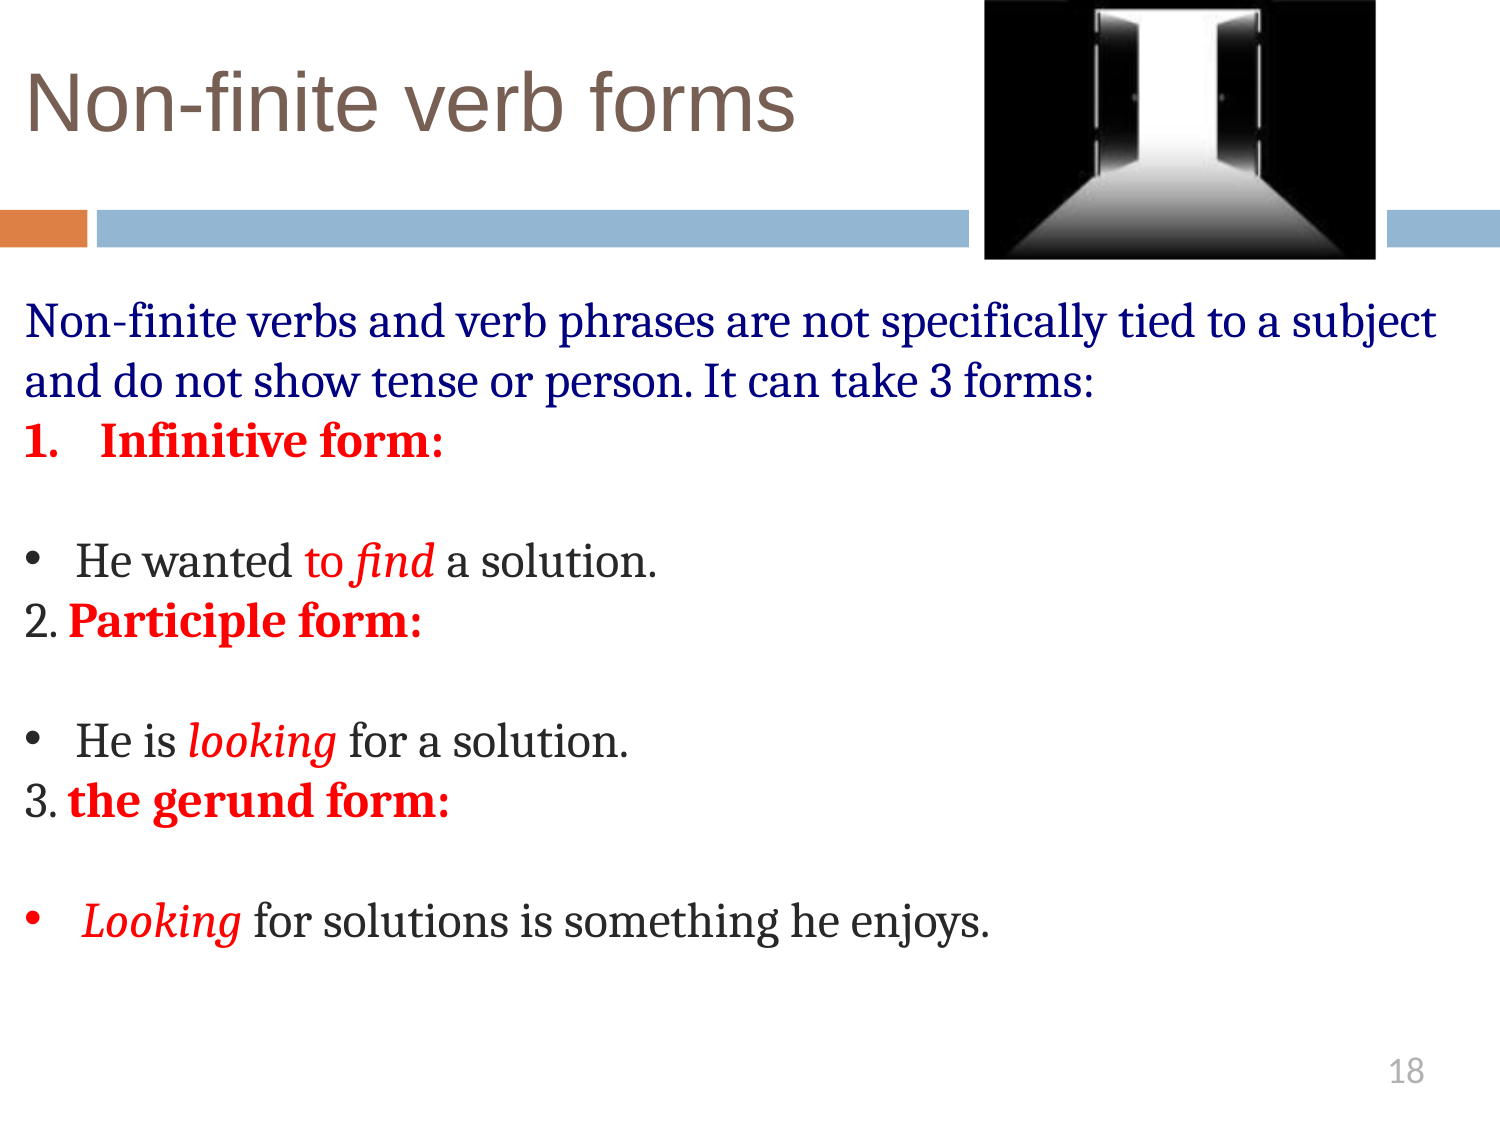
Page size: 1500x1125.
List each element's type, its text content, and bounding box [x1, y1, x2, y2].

title Non-finite verb forms [24, 48, 963, 149]
slide_number 18 [1080, 1046, 1425, 1103]
list Non-finite verbs and verb phrases are not specifically tied to a subject and do not show tense or person. It can take 3 forms: Infinitive form: He wanted to find a solution. 2. Participle form: He is looking for a solution. 3. the gerund form: Looking for solutions is something he enjoys. [24, 287, 1488, 1015]
picture [968, 0, 1387, 274]
